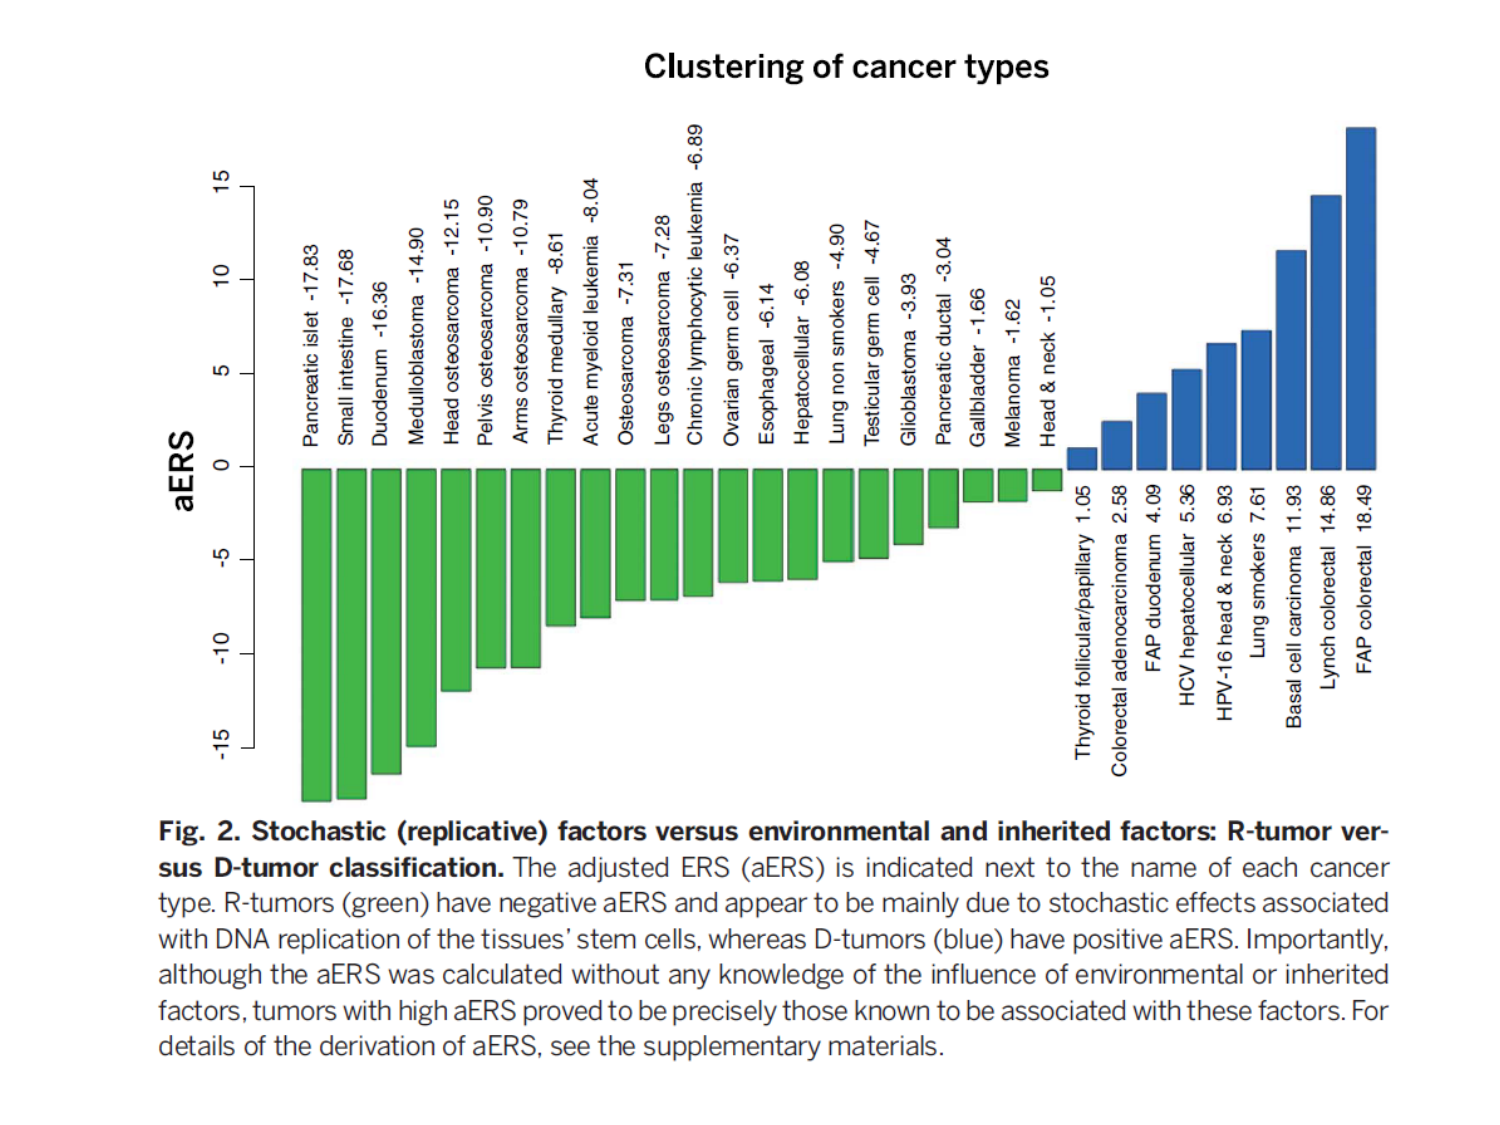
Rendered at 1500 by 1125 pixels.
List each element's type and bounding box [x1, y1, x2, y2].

picture [59, 0, 1401, 1088]
